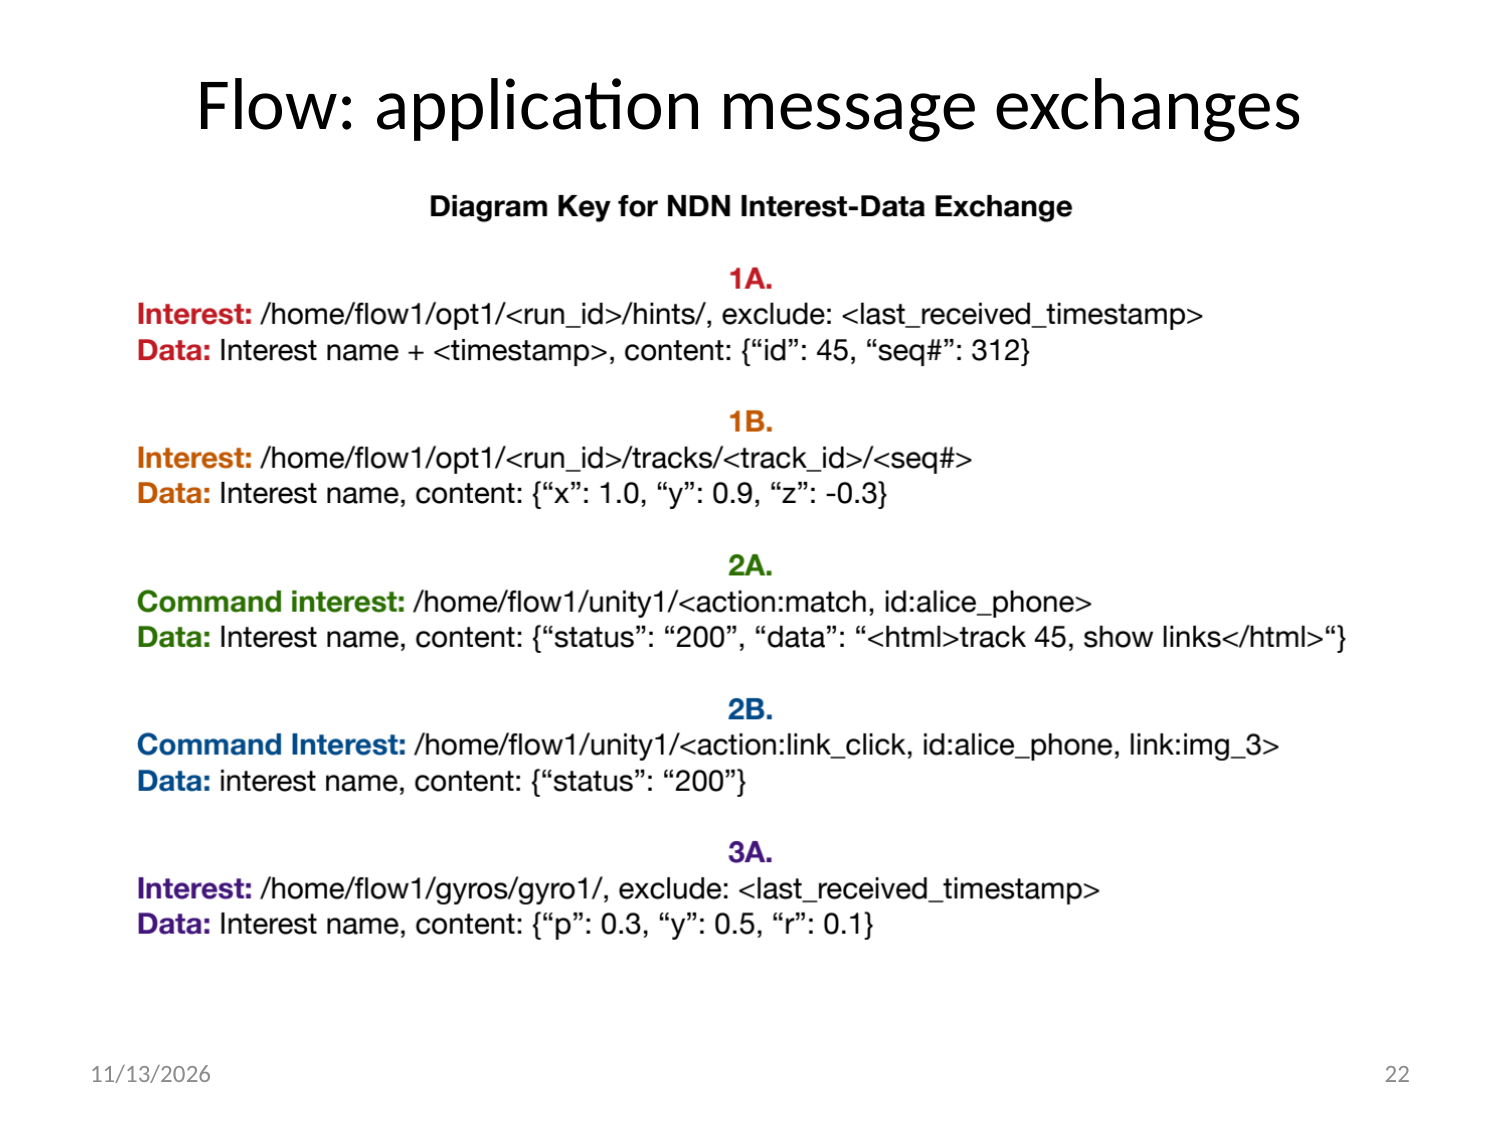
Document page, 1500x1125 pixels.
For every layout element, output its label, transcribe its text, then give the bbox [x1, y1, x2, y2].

title Flow: application message exchanges [75, 20, 1425, 180]
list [74, 181, 1426, 984]
slide_number 22 [1074, 1042, 1425, 1103]
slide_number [75, 1042, 425, 1103]
